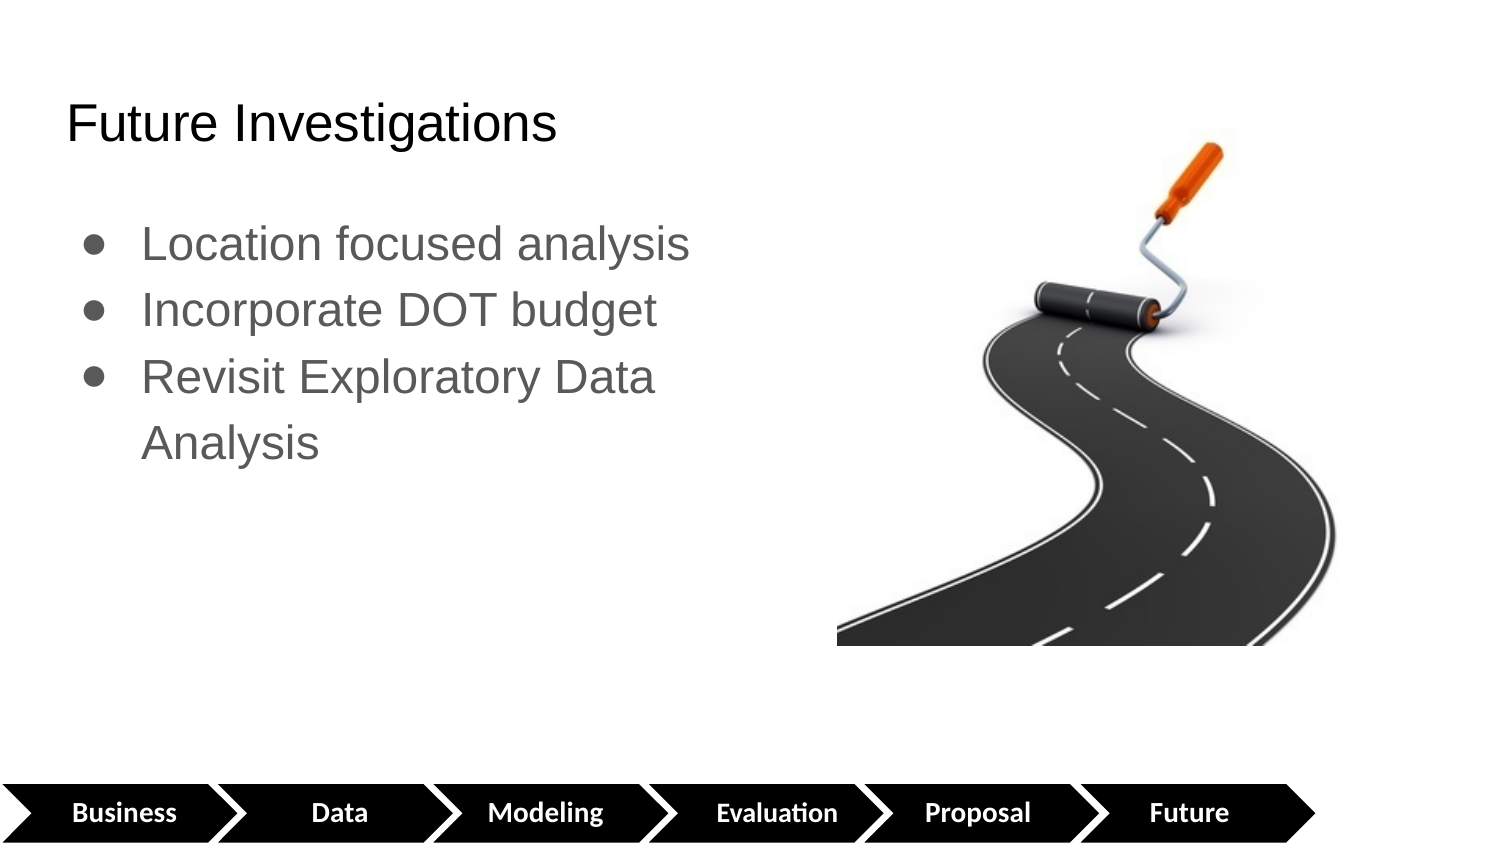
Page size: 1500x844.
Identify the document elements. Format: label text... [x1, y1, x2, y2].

picture [837, 104, 1379, 646]
list Location focused analysis Incorporate DOT budget Revisit Exploratory Data Analysis [51, 189, 741, 750]
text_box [0, 782, 1318, 844]
title Future Investigations [51, 72, 1449, 167]
